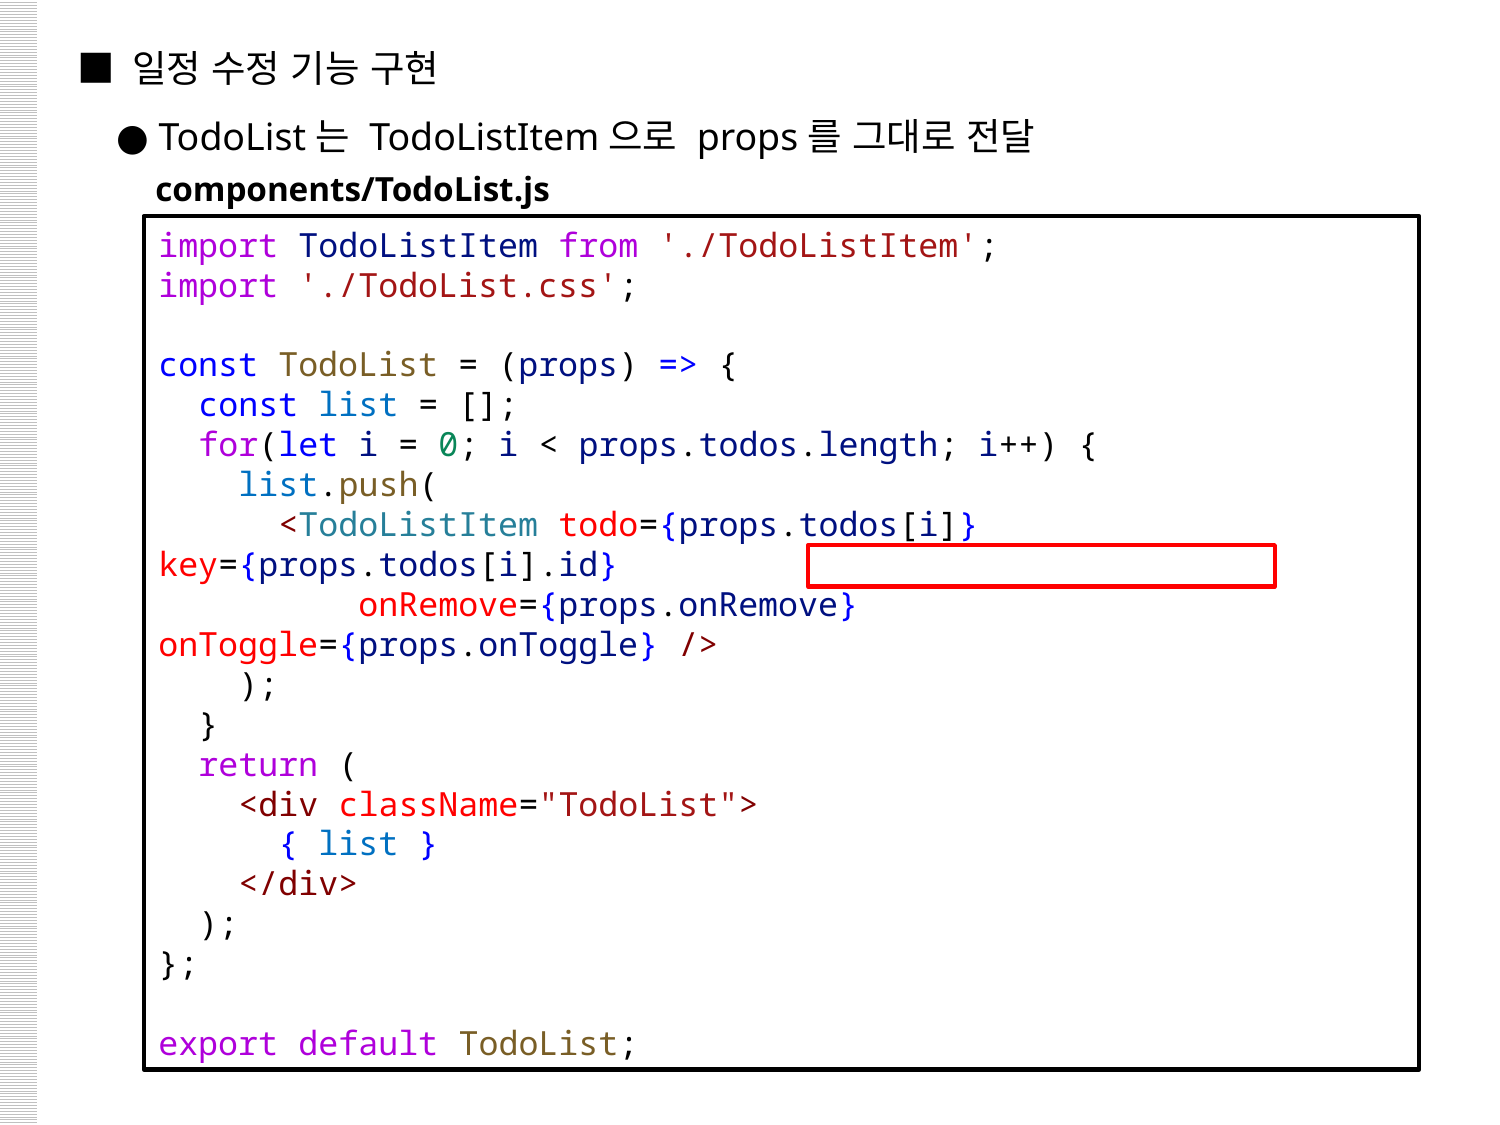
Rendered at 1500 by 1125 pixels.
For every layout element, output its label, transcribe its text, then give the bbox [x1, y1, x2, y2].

text_box components/TodoList.js [140, 160, 566, 216]
text_box ■ 일정 수정 기능 구현 ● TodoList는 TodoListItem으로 props를 그대로 전달 [62, 15, 1051, 166]
text_box [806, 543, 1277, 589]
text_box import TodoListItem from './TodoListItem'; import './TodoList.css'; const TodoList = (props) => { const list = []; for(let i = 0; i < props.todos.length; i++) { list.push( <TodoListItem todo={props.todos[i]} key={props.todos[i].id} onRemove={props.onRemove} onToggle={props.onToggle} /> ); } return ( <div className="TodoList"> { list } </div> ); }; export default TodoList; [142, 214, 1421, 1072]
